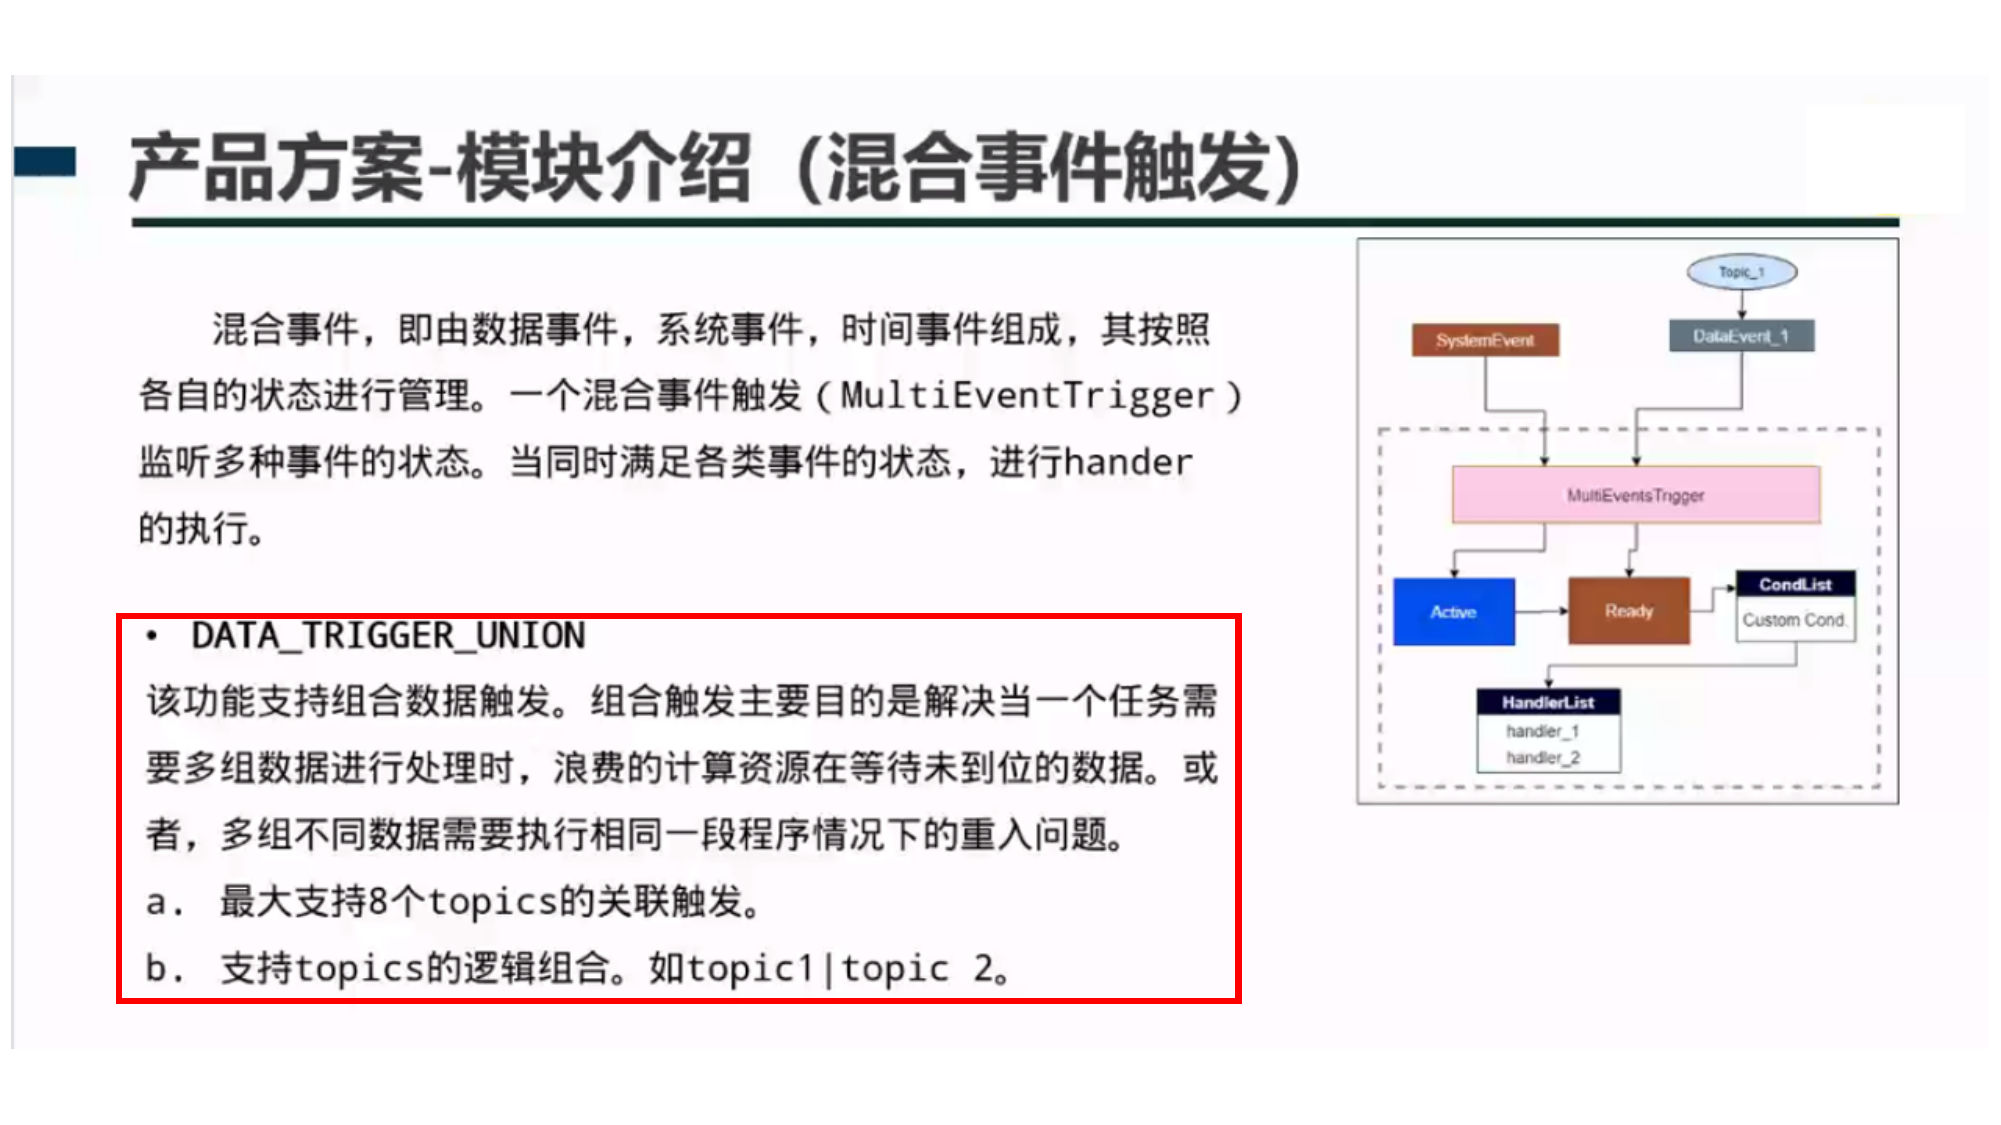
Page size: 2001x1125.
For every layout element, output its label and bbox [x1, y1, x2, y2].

picture [11, 75, 1989, 1050]
